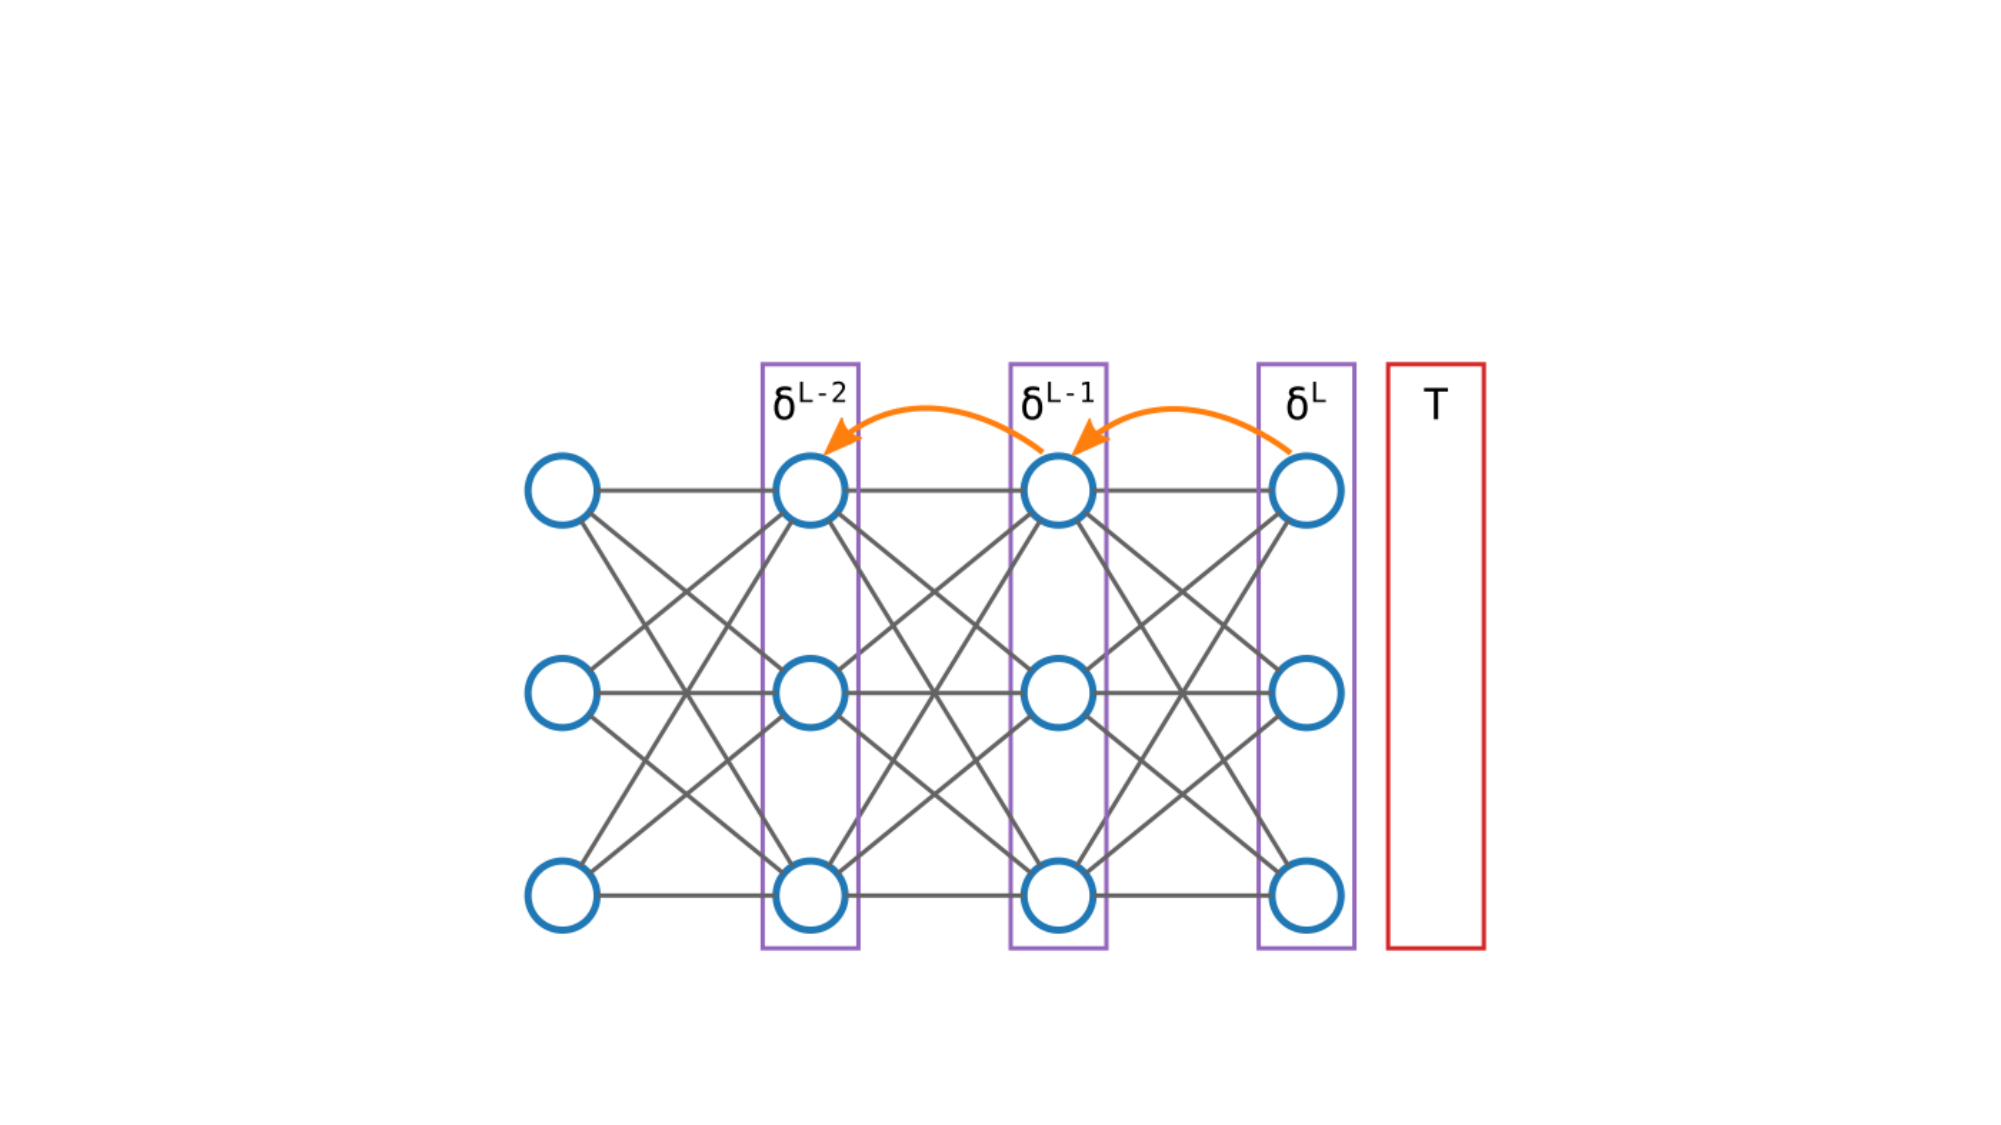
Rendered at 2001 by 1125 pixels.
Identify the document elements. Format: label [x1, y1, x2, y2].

list [428, 299, 1572, 1014]
